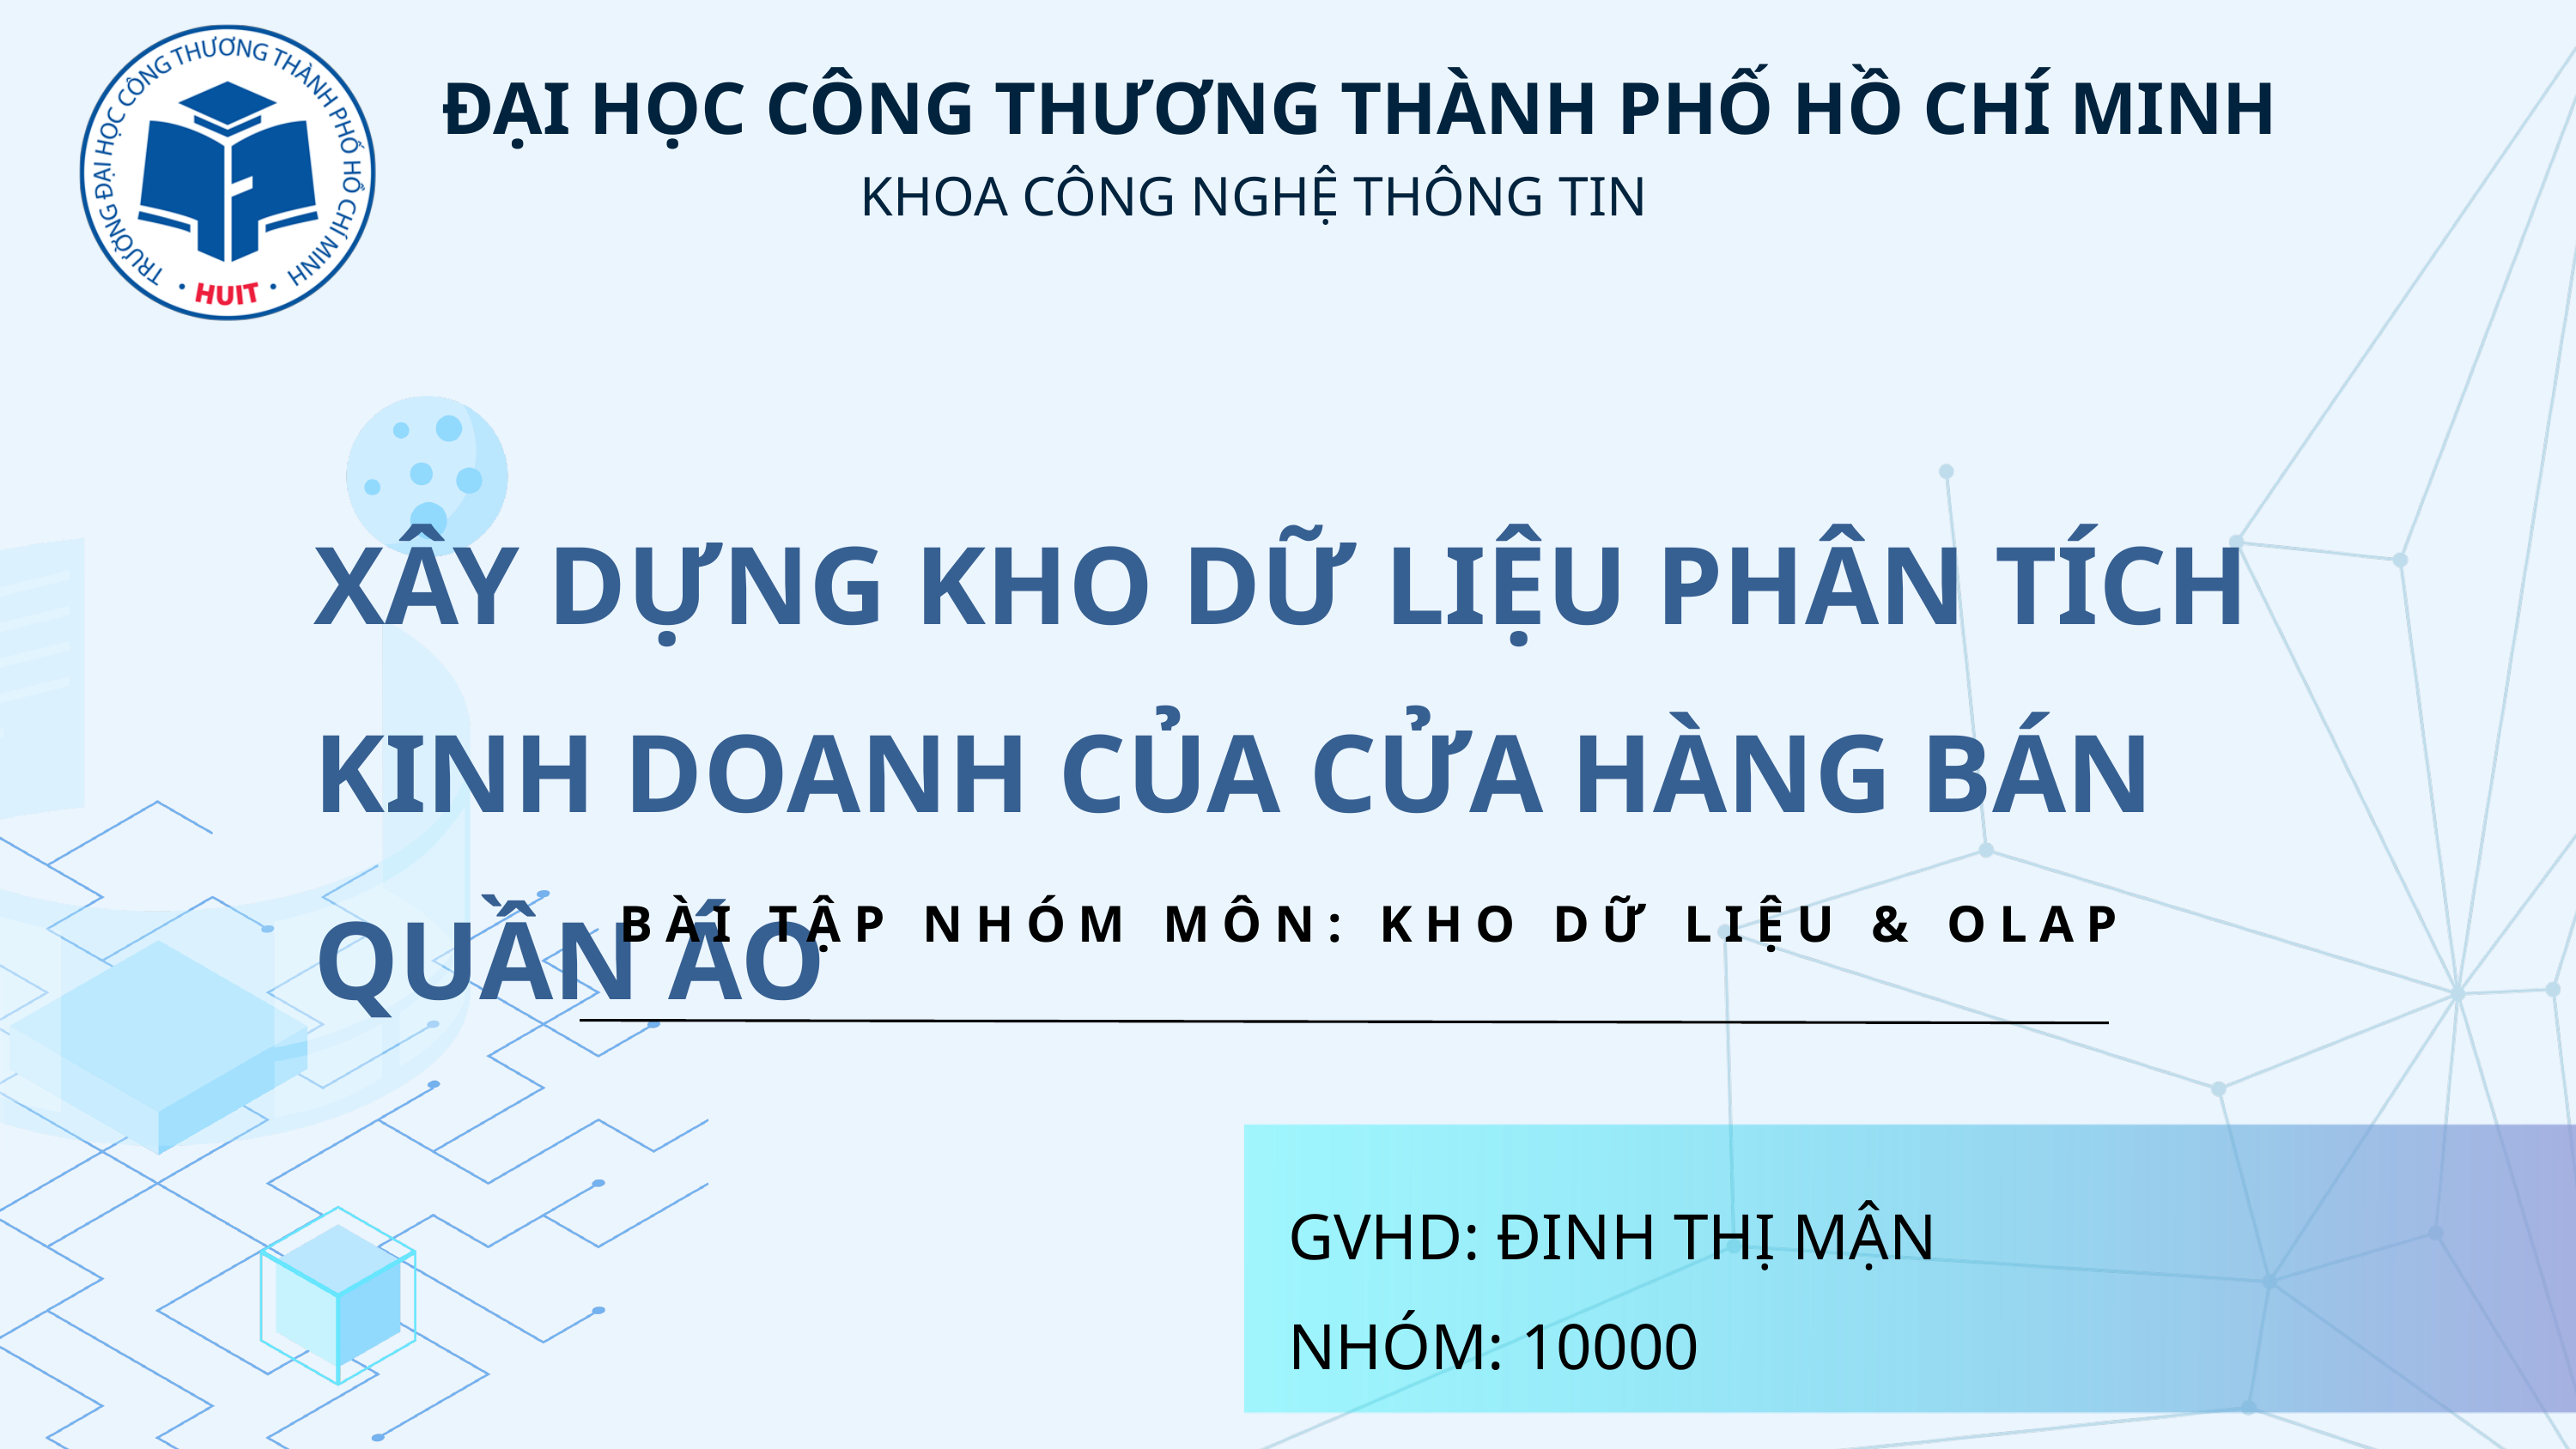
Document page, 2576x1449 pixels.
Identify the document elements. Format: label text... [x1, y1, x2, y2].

text_box XÂY DỰNG KHO DỮ LIỆU PHÂN TÍCH KINH DOANH CỦA CỬA HÀNG BÁN QUẦN ÁO [313, 458, 2375, 1022]
text_box GVHD: ĐINH THỊ MẬN [1288, 1184, 2218, 1272]
picture [78, 23, 378, 323]
text_box [1243, 1124, 2576, 1414]
text_box BÀI TẬP NHÓM MÔN: KHO DỮ LIỆU & OLAP [556, 882, 2184, 952]
text_box [1066, 0, 2576, 1449]
text_box KHOA CÔNG NGHỆ THÔNG TIN [860, 151, 2317, 227]
text_box [0, 396, 709, 1449]
text_box ĐẠI HỌC CÔNG THƯƠNG THÀNH PHỐ HỒ CHÍ MINH [441, 48, 2423, 149]
text_box NHÓM: 10000 [1288, 1294, 2020, 1382]
